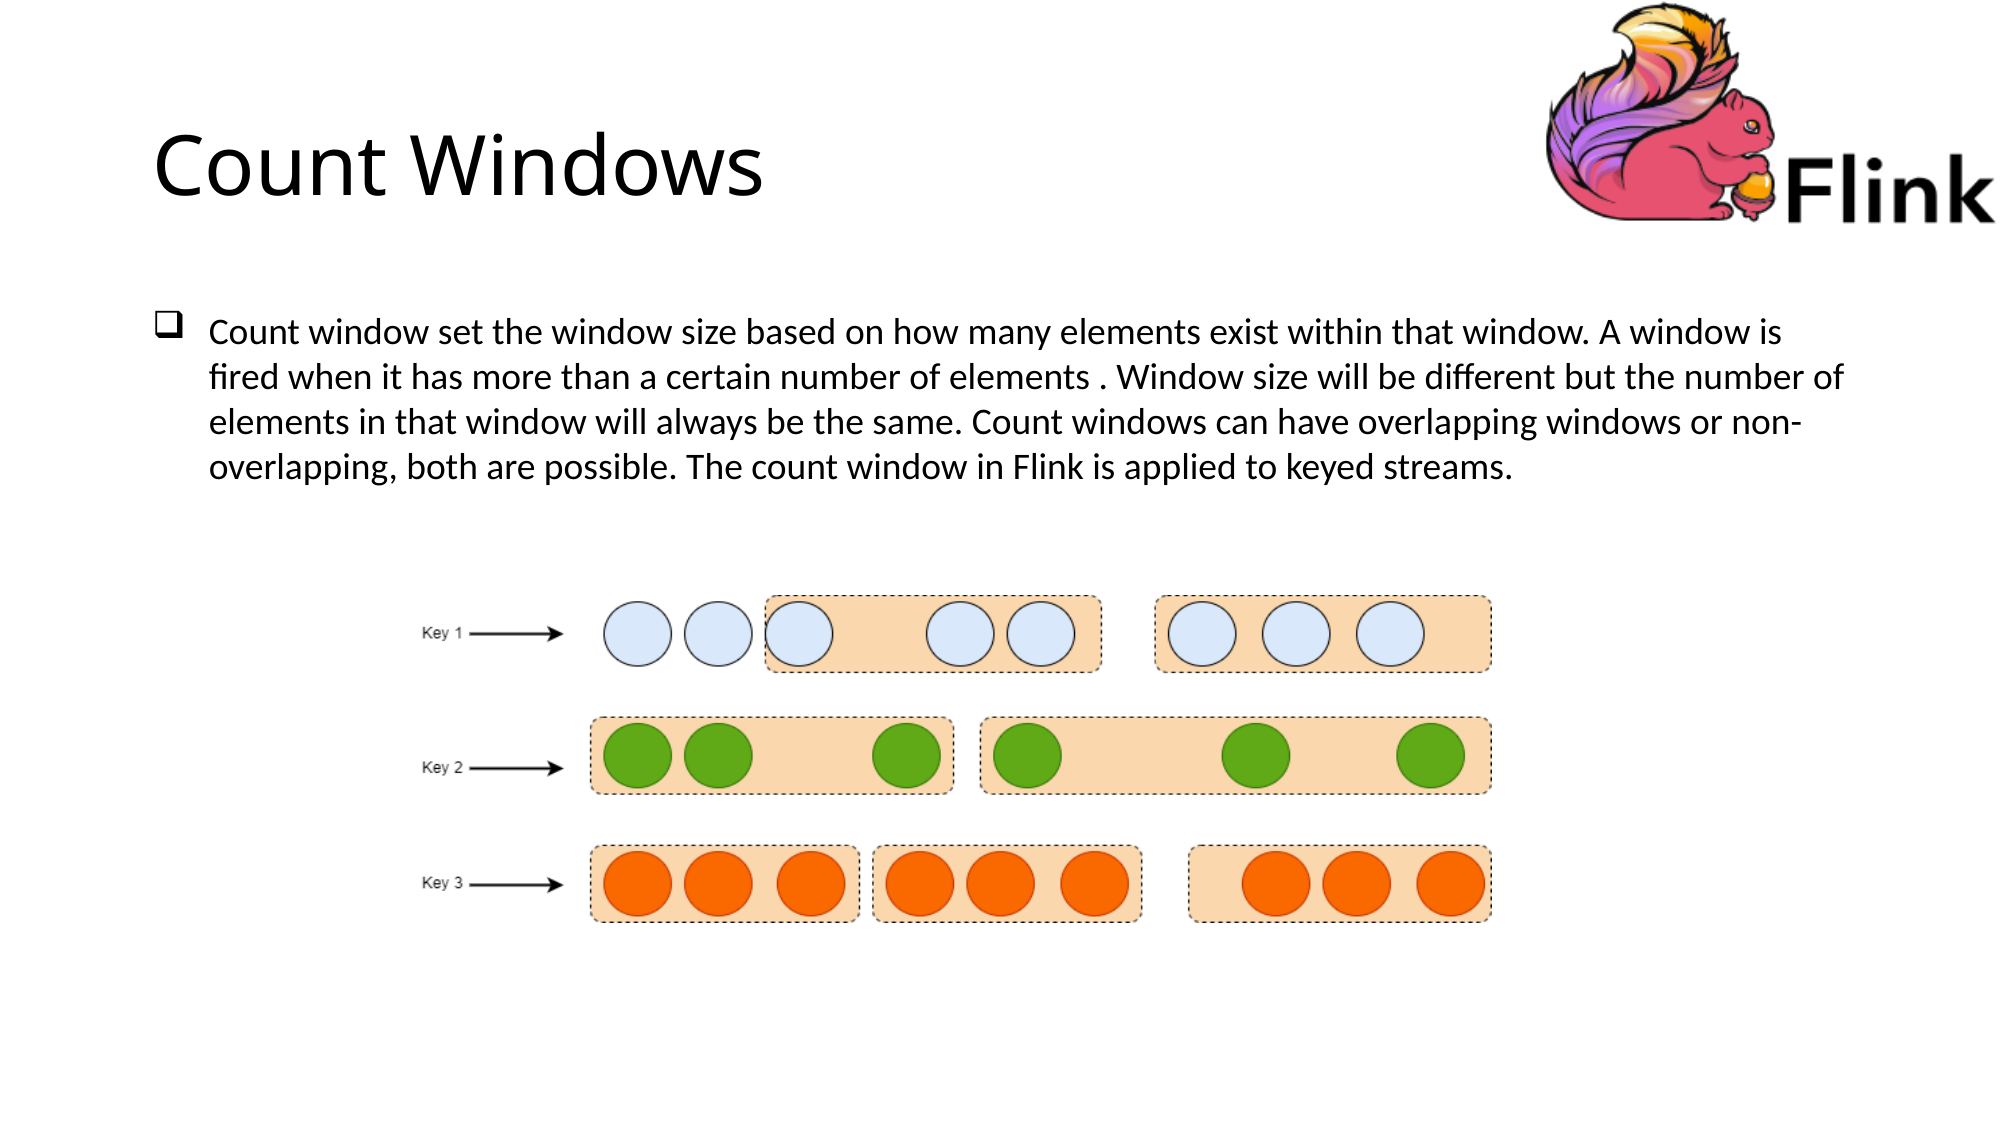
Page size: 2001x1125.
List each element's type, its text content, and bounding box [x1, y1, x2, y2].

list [402, 595, 1492, 923]
title Count Windows [137, 59, 1863, 278]
picture [1545, 0, 2000, 235]
list Count window set the window size based on how many elements exist within that window. A window is fired when it has more than a certain number of elements . Window size will be different but the number of elements in that window will always be the same. Count windows can have overlapping windows or non-overlapping, both are possible. The count window in Flink is applied to keyed streams. [137, 299, 1878, 543]
